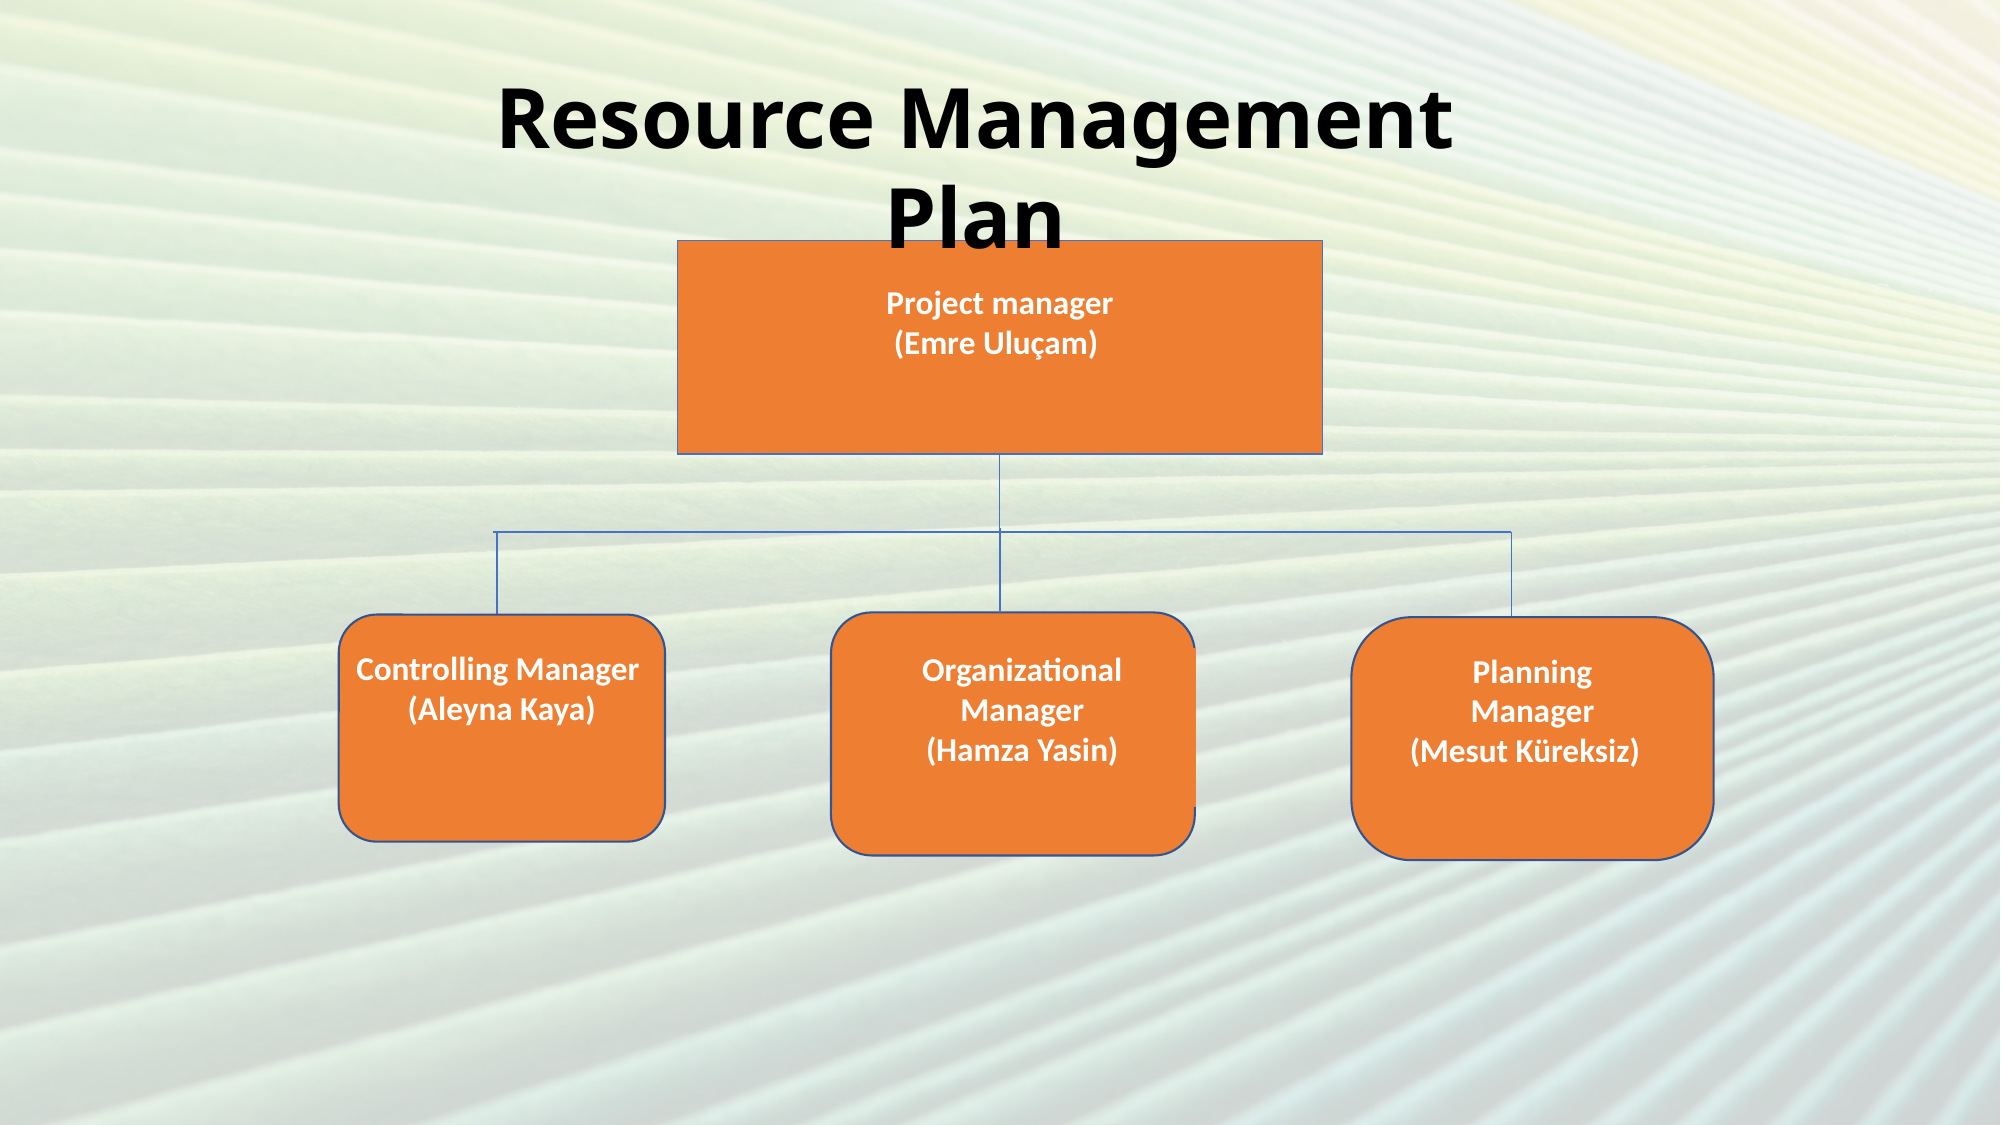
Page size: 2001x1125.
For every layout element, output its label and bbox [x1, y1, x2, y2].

text_box [1216, 237, 1295, 749]
text_box [707, 239, 786, 747]
picture [0, 0, 2000, 1125]
